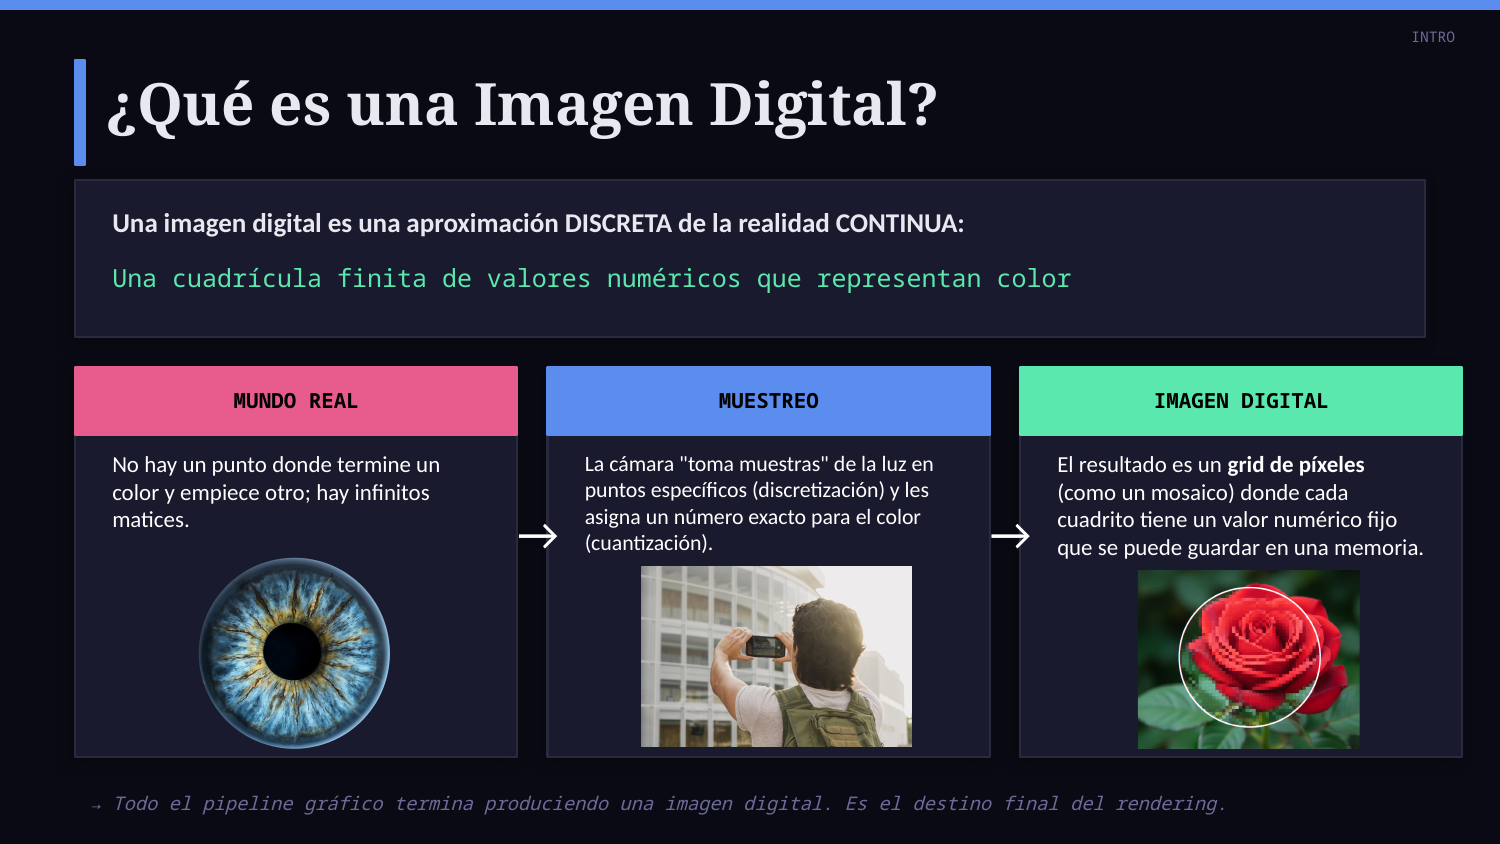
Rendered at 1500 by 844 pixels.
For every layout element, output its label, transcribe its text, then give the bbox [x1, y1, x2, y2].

text_box La cámara "toma muestras" de la luz en puntos específicos (discretización) y les asigna un número exacto para el color (cuantización). [570, 442, 968, 559]
text_box [74, 180, 1425, 338]
text_box [1020, 435, 1463, 758]
text_box El resultado es un grid de píxeles (como un mosaico) donde cada cuadrito tiene un valor numérico fijo que se puede guardar en una memoria. [1042, 442, 1440, 565]
text_box [1020, 367, 1463, 435]
text_box MUESTREO [562, 371, 975, 429]
text_box ¿Qué es una Imagen Digital? [104, 56, 1380, 147]
text_box INTRO [1124, 18, 1470, 56]
text_box Una cuadrícula finita de valores numéricos que representan color [97, 247, 1403, 308]
text_box [75, 367, 518, 435]
picture [1137, 569, 1360, 749]
picture [641, 566, 912, 747]
text_box → Todo el pipeline gráfico termina produciendo una imagen digital. Es el destino final del rendering. [74, 779, 1425, 825]
picture [169, 525, 423, 779]
text_box → [974, 494, 1035, 570]
text_box [0, 0, 1500, 9]
text_box IMAGEN DIGITAL [1035, 371, 1448, 429]
text_box Una imagen digital es una aproximación DISCRETA de la realidad CONTINUA: [97, 191, 1403, 247]
text_box [547, 367, 990, 435]
text_box [547, 435, 990, 758]
text_box → [502, 494, 563, 570]
text_box [75, 435, 518, 758]
text_box [74, 59, 86, 165]
text_box MUNDO REAL [90, 371, 503, 429]
text_box No hay un punto donde termine un color y empiece otro; hay infinitos matices. [97, 442, 495, 539]
